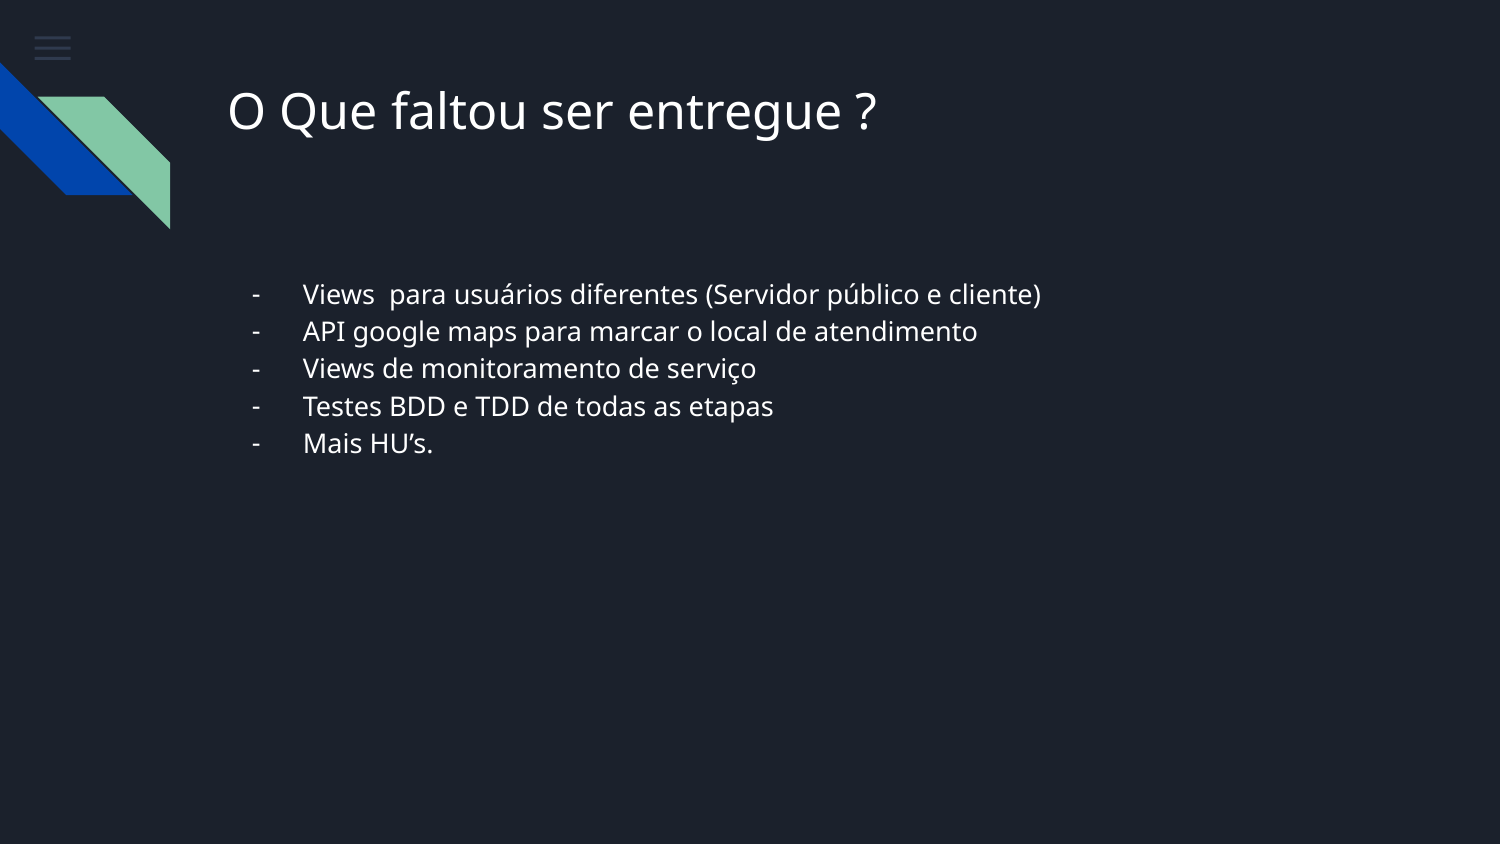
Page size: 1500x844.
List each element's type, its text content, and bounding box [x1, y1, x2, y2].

title O Que faltou ser entregue ? [212, 64, 1368, 215]
list Views para usuários diferentes (Servidor público e cliente) API google maps para marcar o local de atendimento Views de monitoramento de serviço Testes BDD e TDD de todas as etapas Mais HU’s. [212, 257, 1368, 735]
